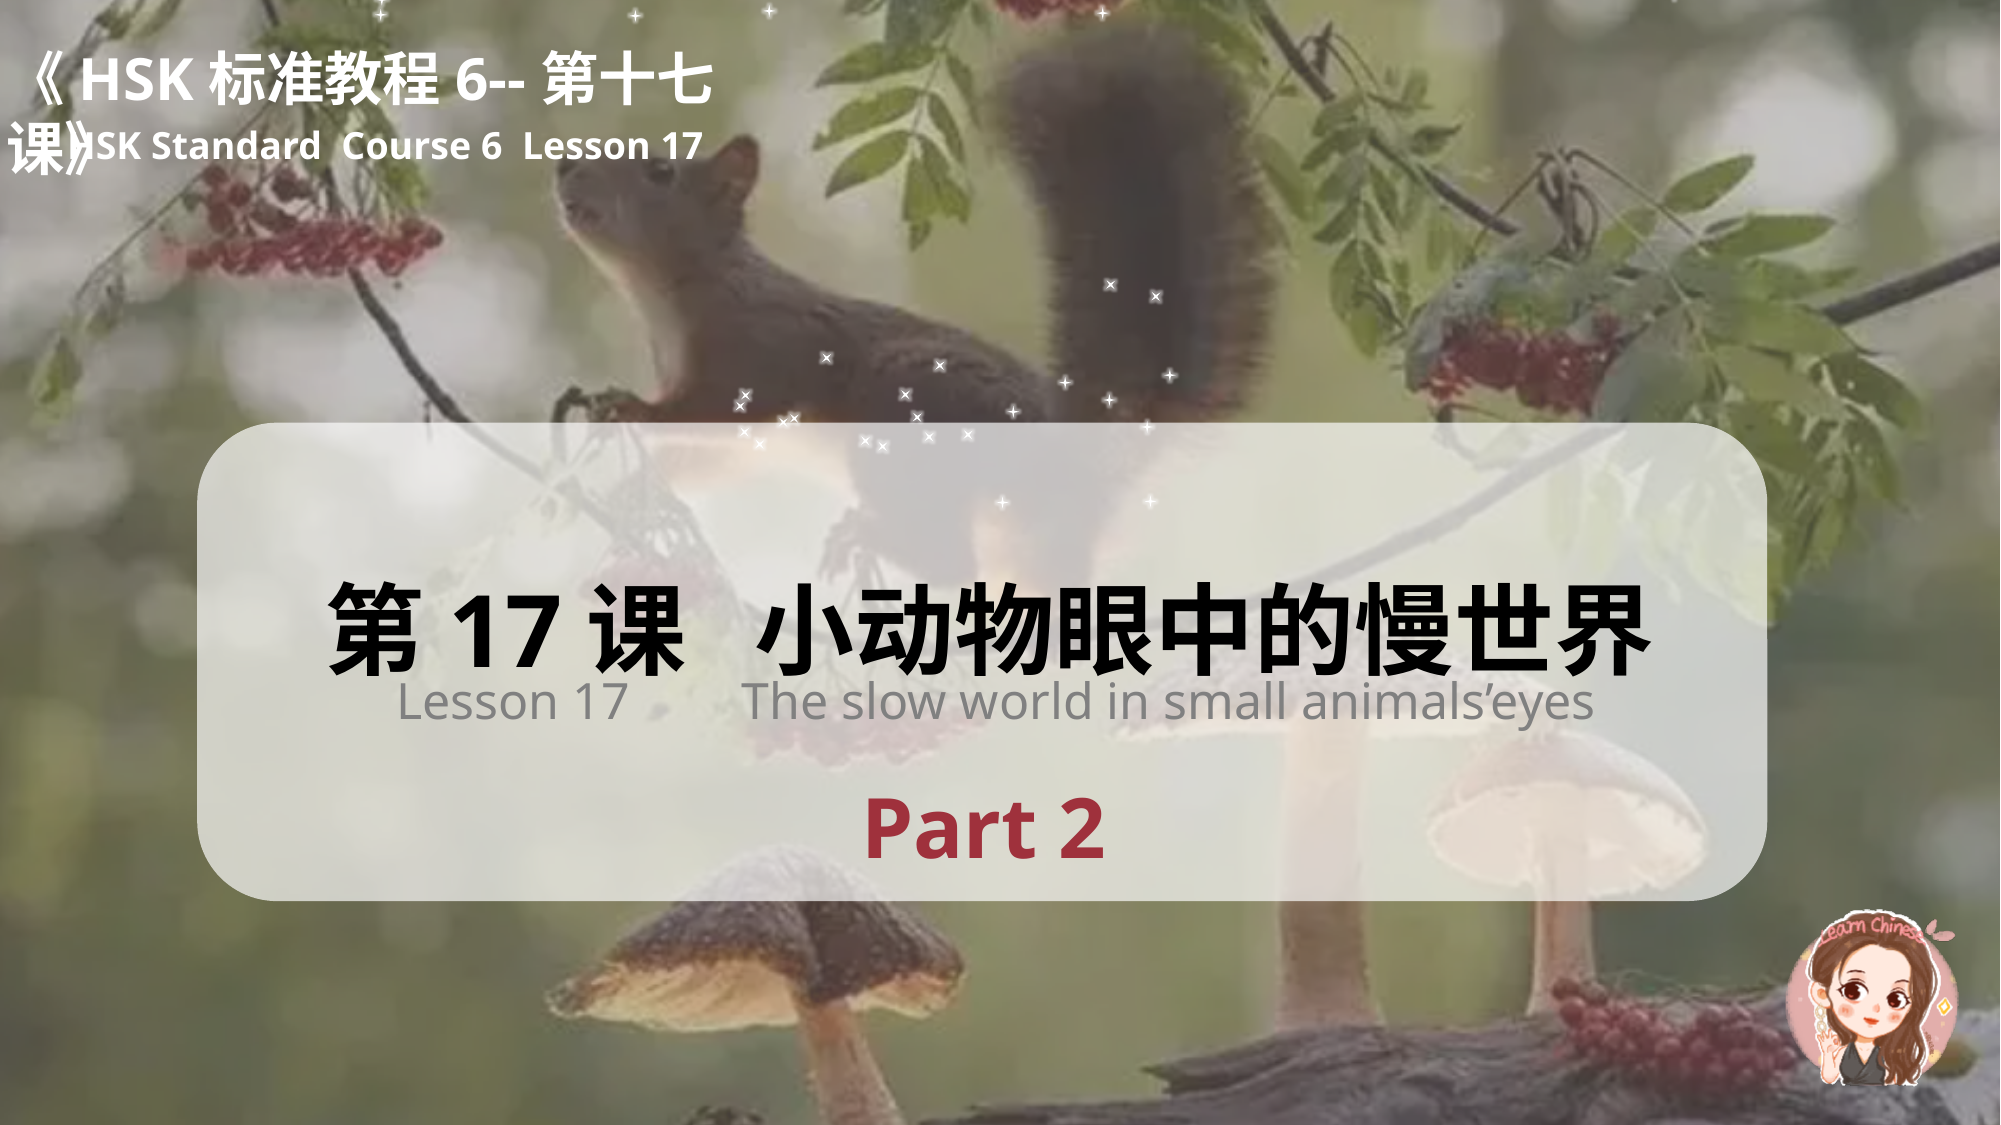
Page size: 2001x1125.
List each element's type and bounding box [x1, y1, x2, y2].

picture [0, 0, 2001, 1125]
text_box [197, 422, 1782, 902]
